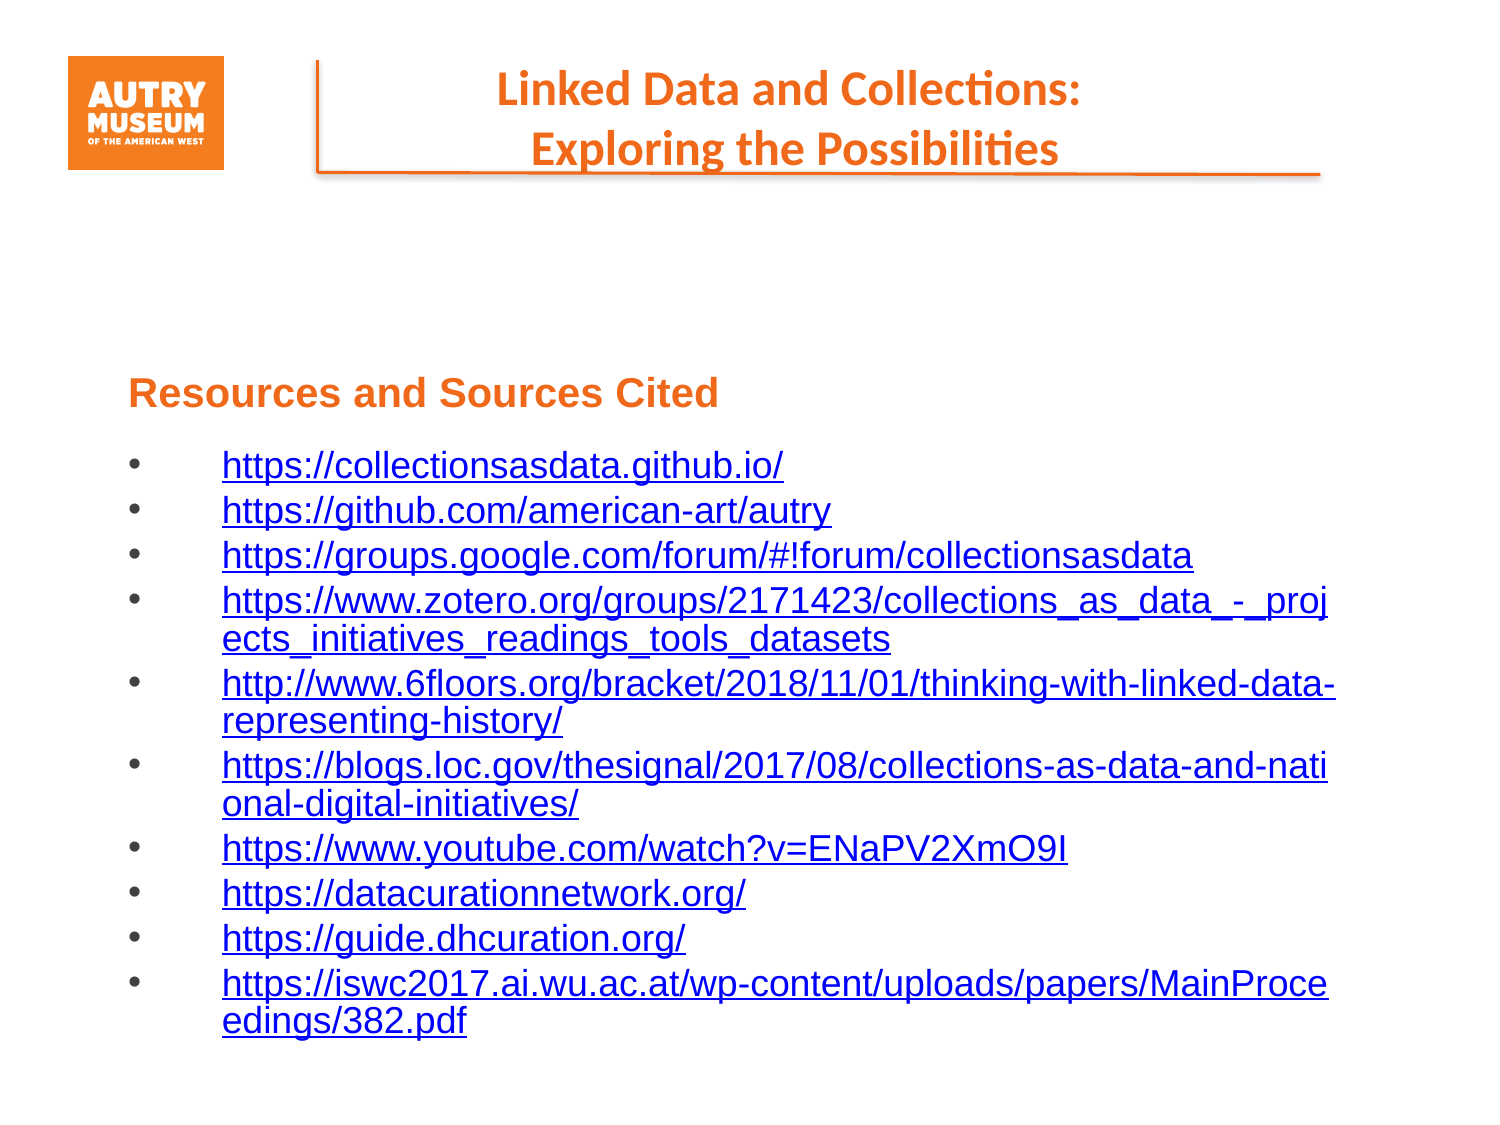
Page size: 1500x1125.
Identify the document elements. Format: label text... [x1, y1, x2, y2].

title Linked Data and Collections: Exploring the Possibilities [348, 61, 1243, 169]
text_box Resources and Sources Cited https://collectionsasdata.github.io/ https://github.com/american-art/autry https://groups.google.com/forum/#!forum/collectionsasdata https://www.zotero.org/groups/2171423/collections_as_data_-_projects_initiatives_readings_tools_datasets http://www.6floors.org/bracket/2018/11/01/thinking-with-linked-data-representing-history/ https://blogs.loc.gov/thesignal/2017/08/collections-as-data-and-national-digital-initiatives/ https://www.youtube.com/watch?v=ENaPV2XmO9I https://datacurationnetwork.org/ https://guide.dhcuration.org/ https://iswc2017.ai.wu.ac.at/wp-content/uploads/papers/MainProceedings/382.pdf [113, 358, 1356, 899]
picture [68, 56, 225, 170]
